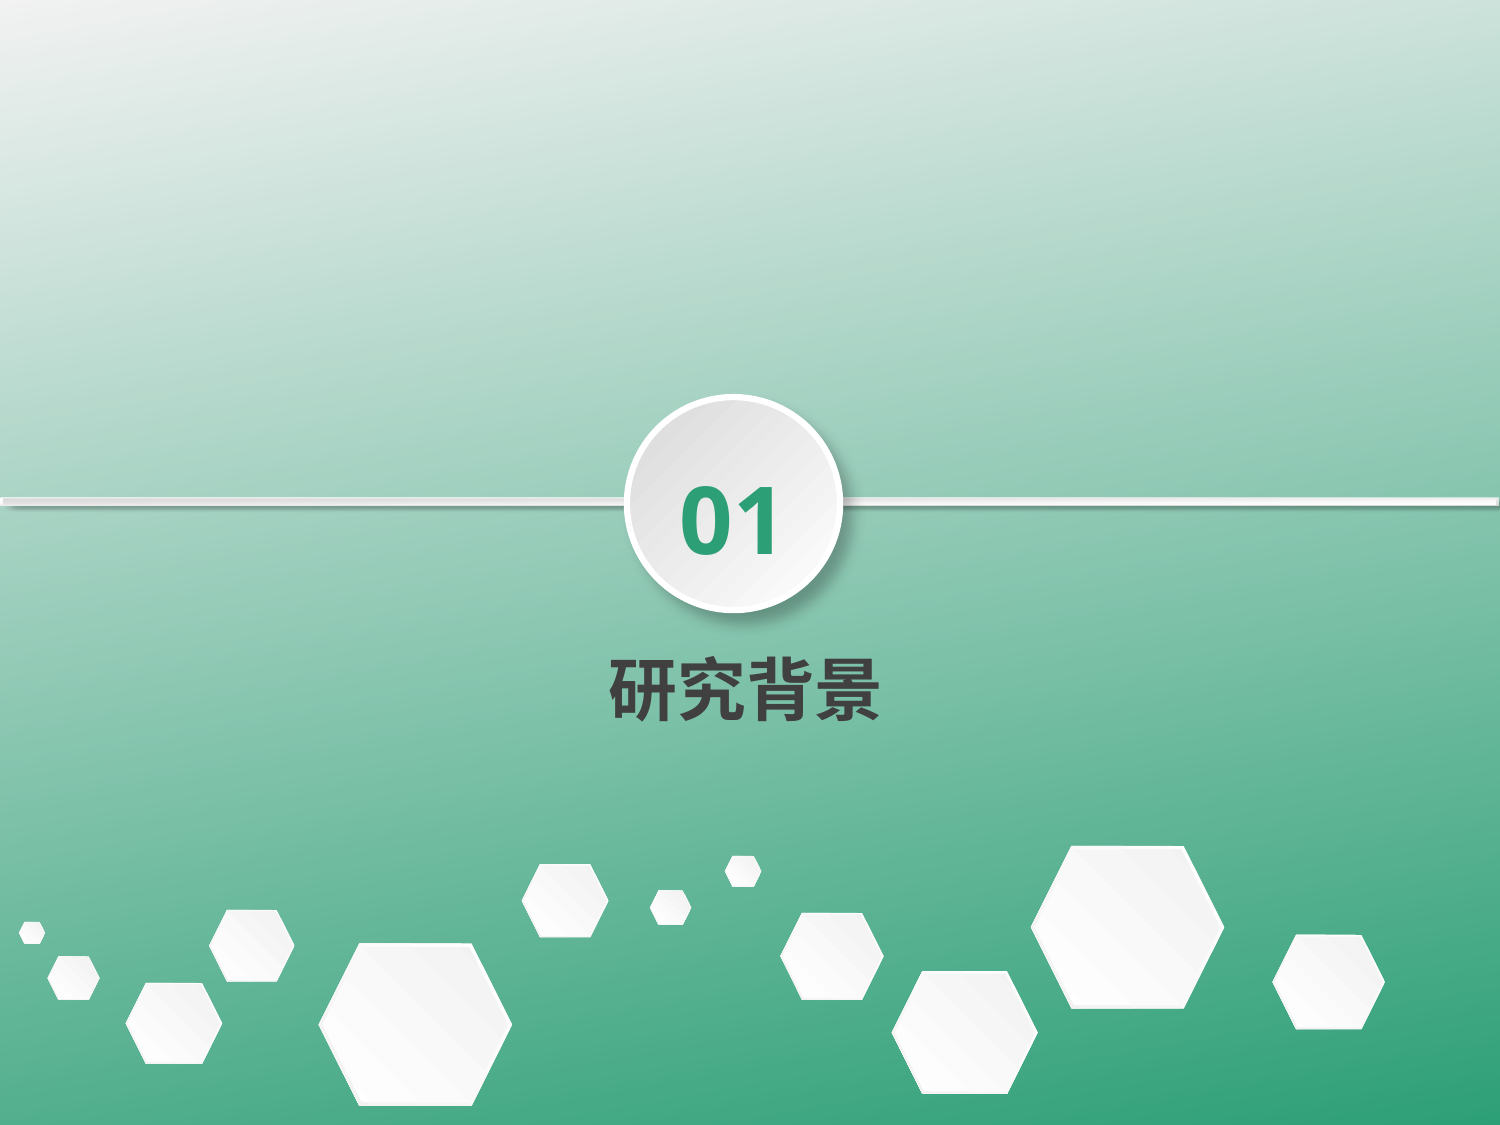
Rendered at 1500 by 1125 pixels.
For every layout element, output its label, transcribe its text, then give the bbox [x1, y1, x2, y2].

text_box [0, 495, 1500, 515]
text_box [318, 943, 513, 1107]
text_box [125, 982, 223, 1065]
text_box 研究背景 [419, 641, 1073, 735]
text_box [649, 889, 692, 926]
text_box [724, 855, 762, 887]
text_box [891, 970, 1038, 1095]
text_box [1272, 934, 1386, 1030]
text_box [208, 909, 295, 982]
text_box 01 [626, 523, 841, 613]
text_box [521, 863, 609, 938]
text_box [1030, 845, 1225, 1009]
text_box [18, 921, 46, 945]
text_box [47, 956, 100, 1001]
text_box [780, 912, 884, 1000]
text_box 01 [625, 394, 842, 494]
